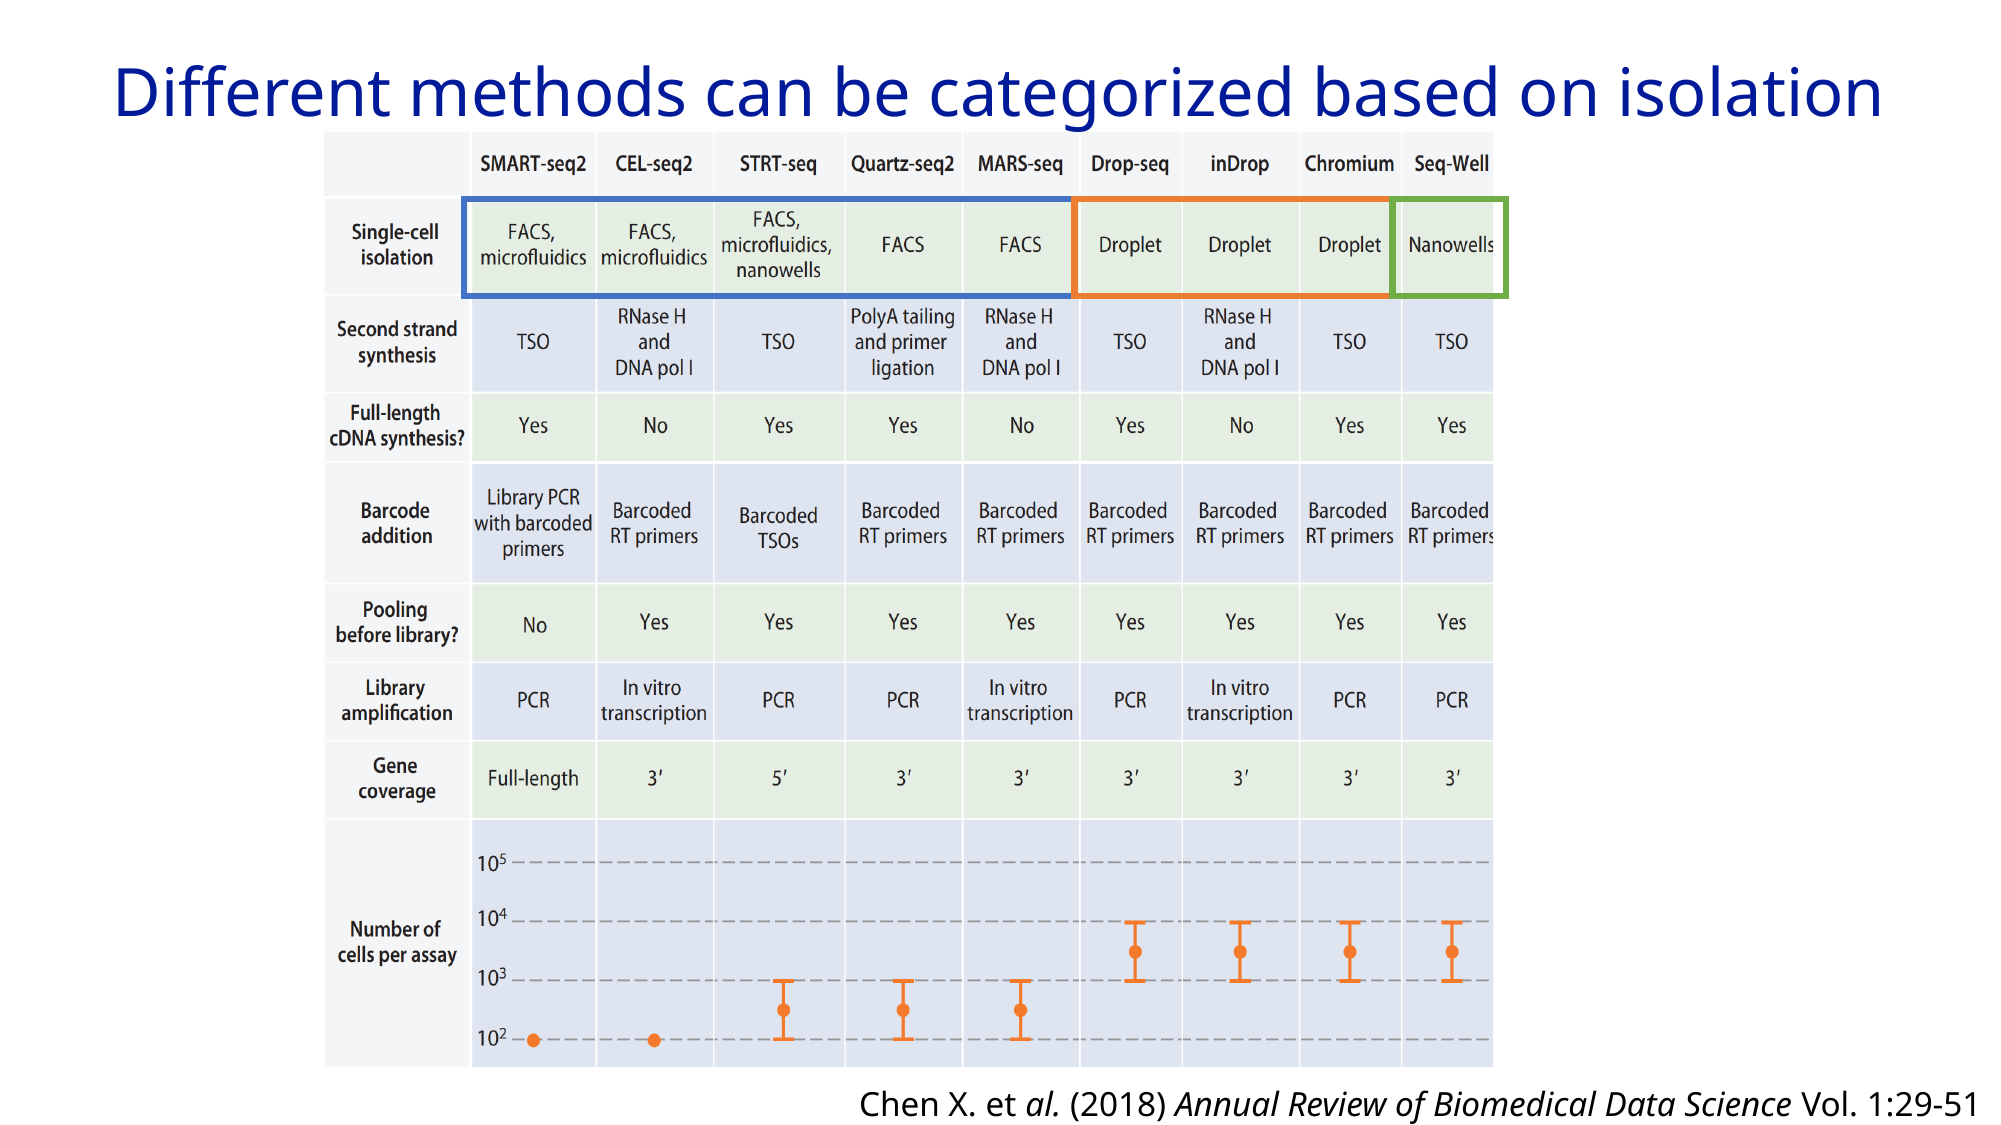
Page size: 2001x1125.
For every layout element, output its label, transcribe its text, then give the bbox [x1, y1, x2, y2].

text_box [1494, 198, 1507, 297]
text_box Chen X. et al. (2018) Annual Review of Biomedical Data Science Vol. 1:29-51 [821, 1076, 1997, 1125]
text_box Different methods can be categorized based on isolation [0, 0, 2000, 181]
picture [317, 126, 1494, 1077]
